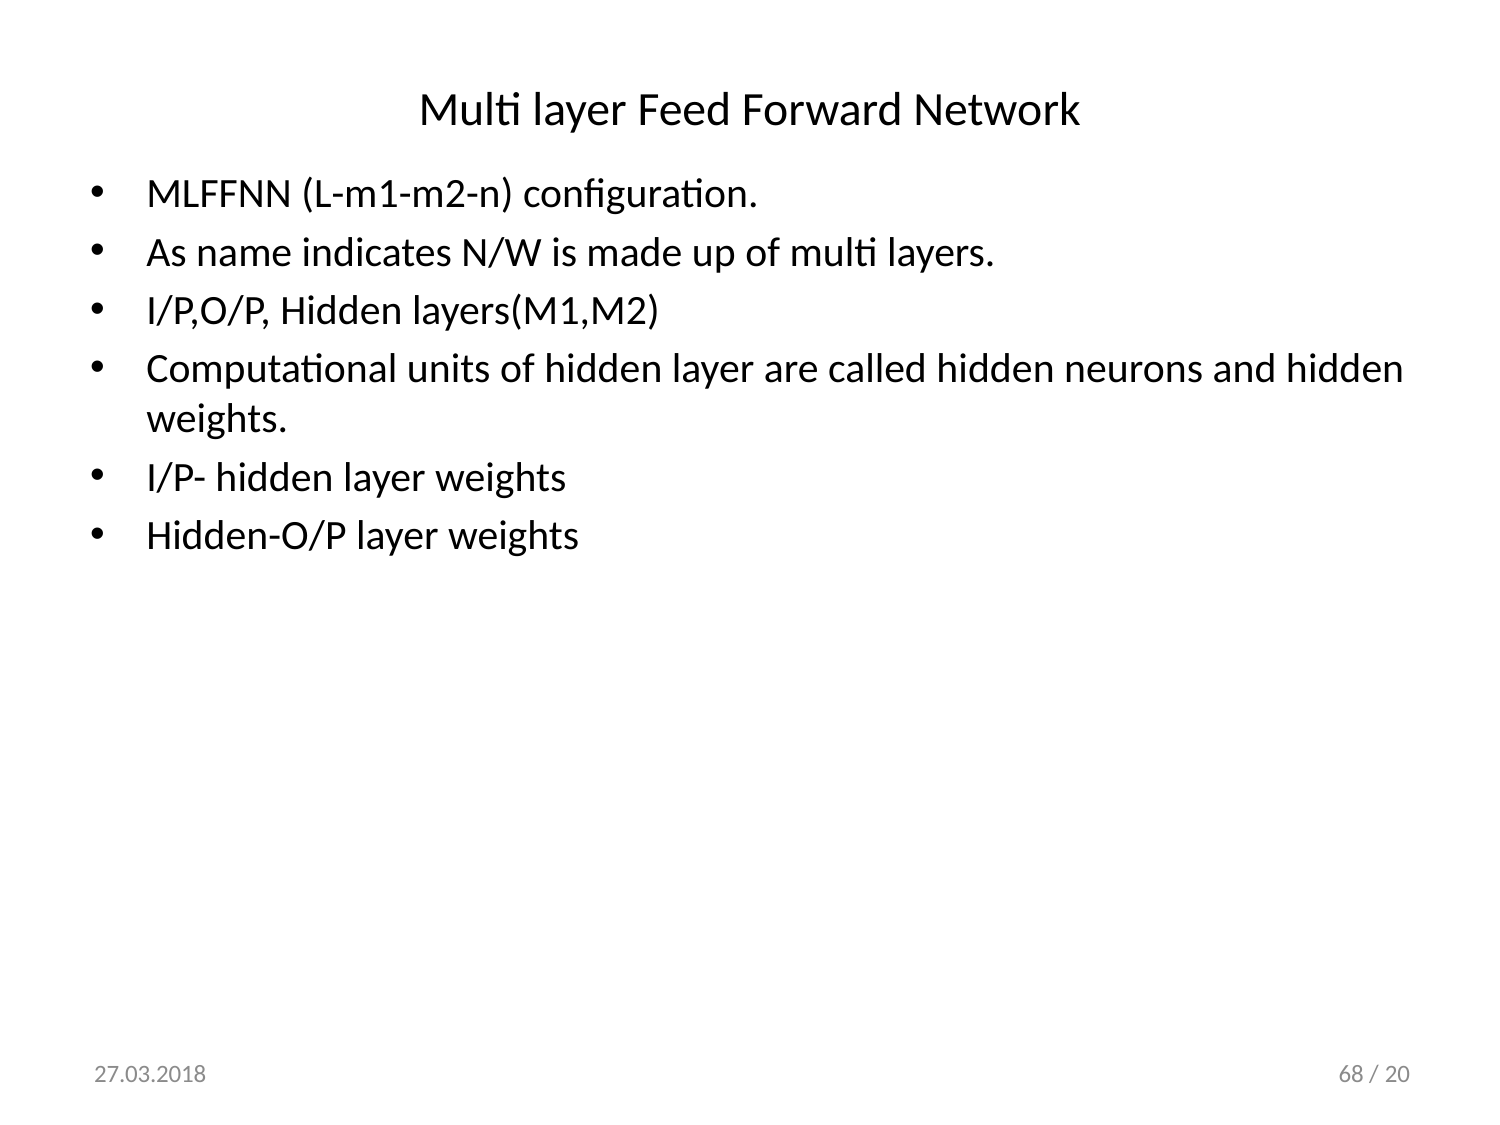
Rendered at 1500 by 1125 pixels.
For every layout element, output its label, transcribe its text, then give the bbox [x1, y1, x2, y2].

title Multi layer Feed Forward Network [75, 70, 1425, 99]
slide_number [75, 1042, 425, 1103]
slide_number 68 / 20 [1074, 1042, 1425, 1103]
list MLFFNN (L-m1-m2-n) configuration. As name indicates N/W is made up of multi layers. I/P,O/P, Hidden layers(M1,M2) Computational units of hidden layer are called hidden neurons and hidden weights. I/P- hidden layer weights Hidden-O/P layer weights [75, 99, 1425, 1038]
